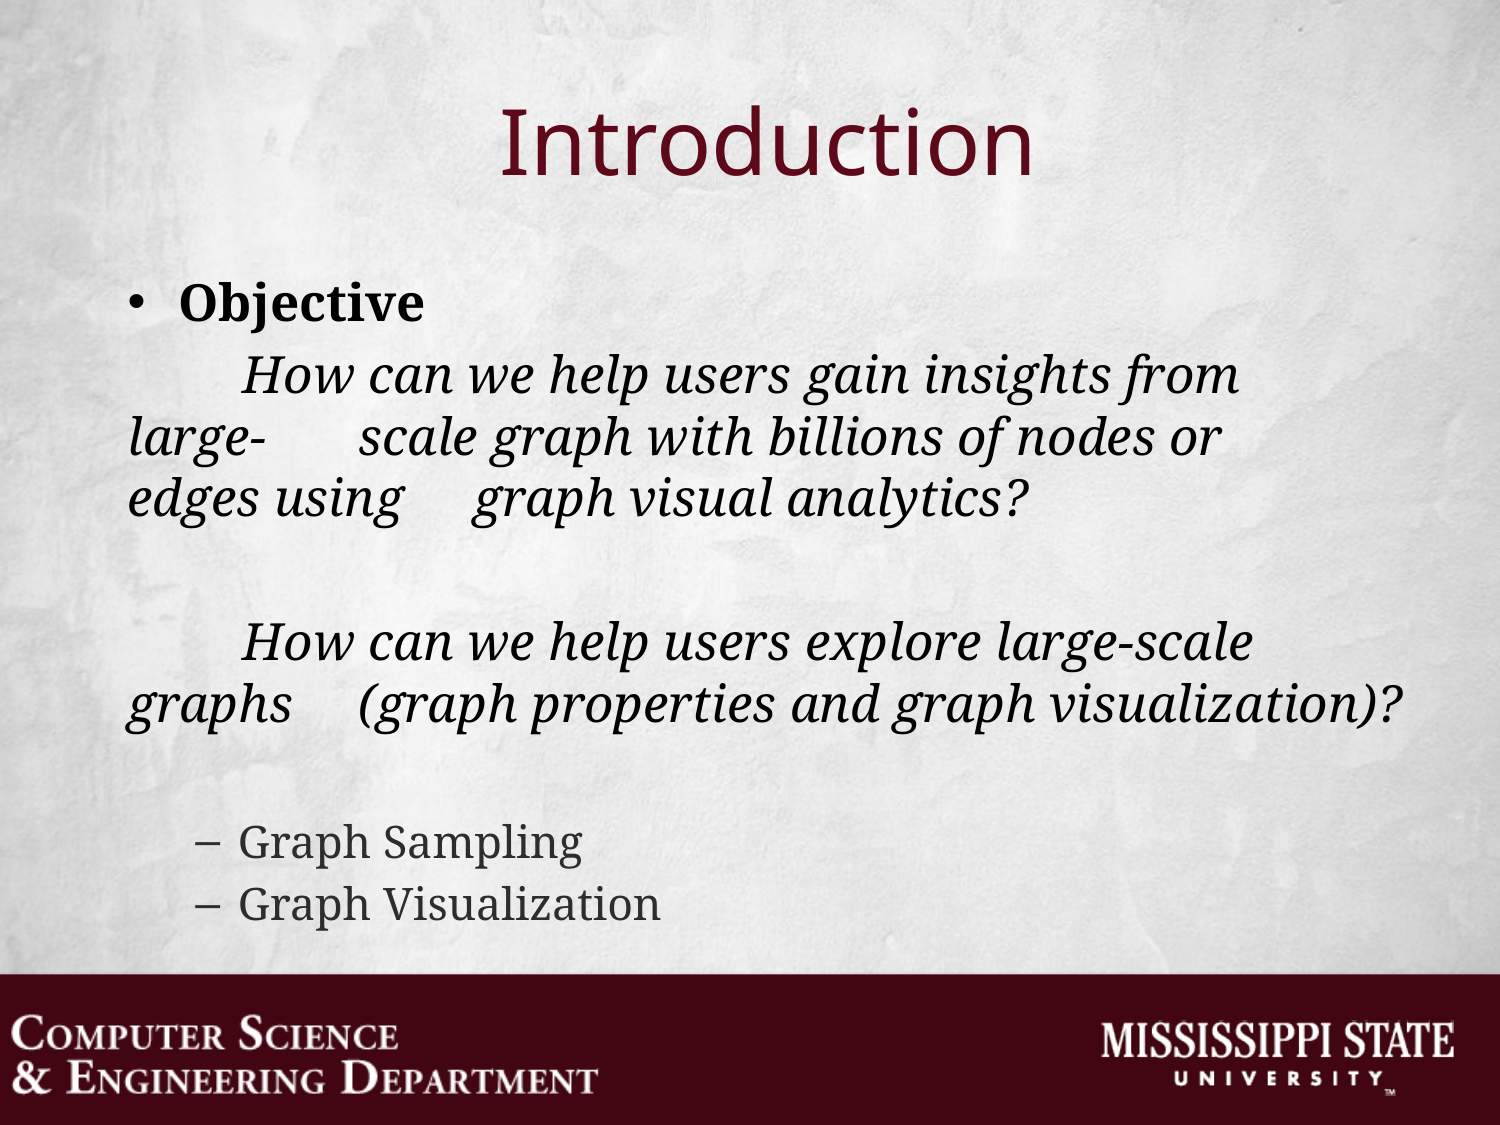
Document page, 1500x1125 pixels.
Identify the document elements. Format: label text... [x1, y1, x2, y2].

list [0, 0, 1500, 974]
list Objective How can we help users gain insights from large- scale graph with billions of nodes or edges using graph visual analytics? How can we help users explore large-scale graphs (graph properties and graph visualization)? Graph Sampling Graph Visualization [112, 262, 1425, 966]
title Introduction [112, 45, 1425, 233]
picture [7, 1010, 1493, 1105]
